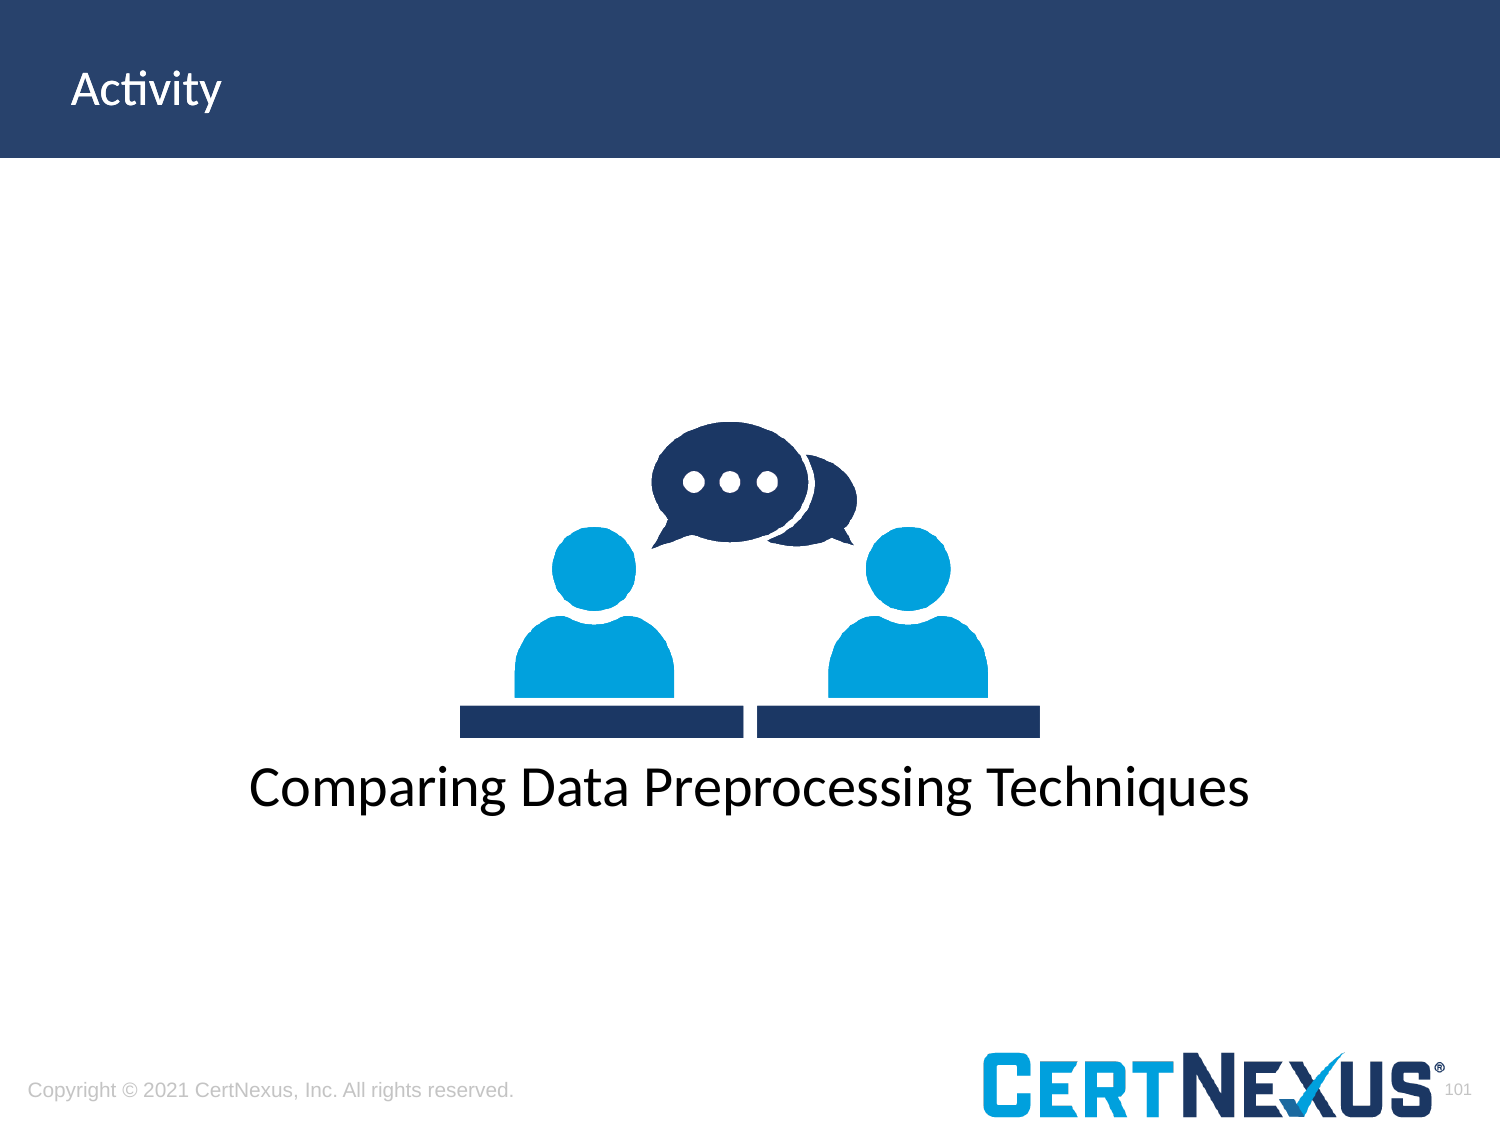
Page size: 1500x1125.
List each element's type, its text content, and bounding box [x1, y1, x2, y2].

list Comparing Data Preprocessing Techniques [93, 740, 1407, 841]
picture [967, 1023, 1458, 1125]
picture [460, 422, 1040, 738]
slide_number 101 [1137, 1058, 1488, 1119]
